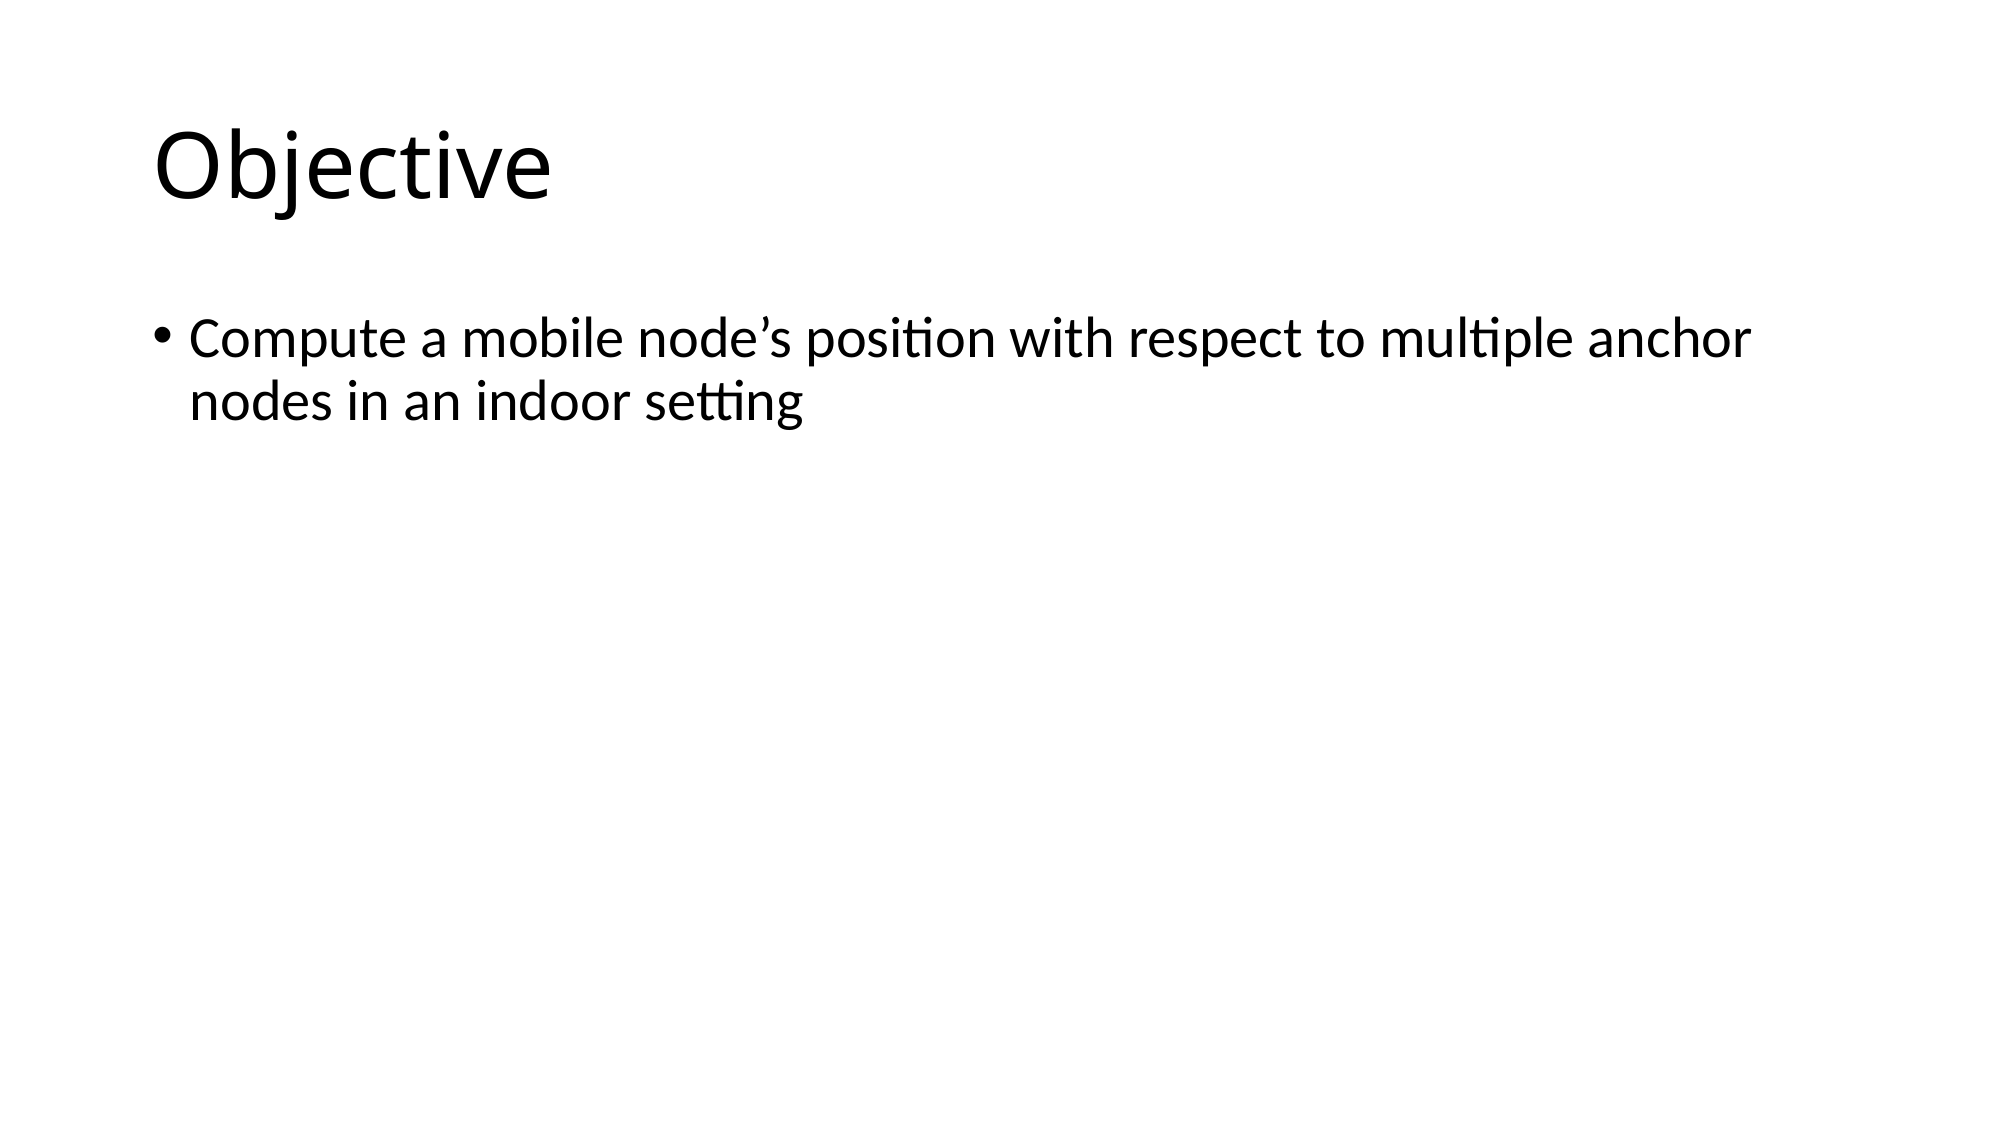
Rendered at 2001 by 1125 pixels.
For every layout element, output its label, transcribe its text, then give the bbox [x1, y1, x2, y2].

title Objective [137, 59, 1863, 278]
list Compute a mobile node’s position with respect to multiple anchor nodes in an indoor setting [137, 299, 1863, 1014]
